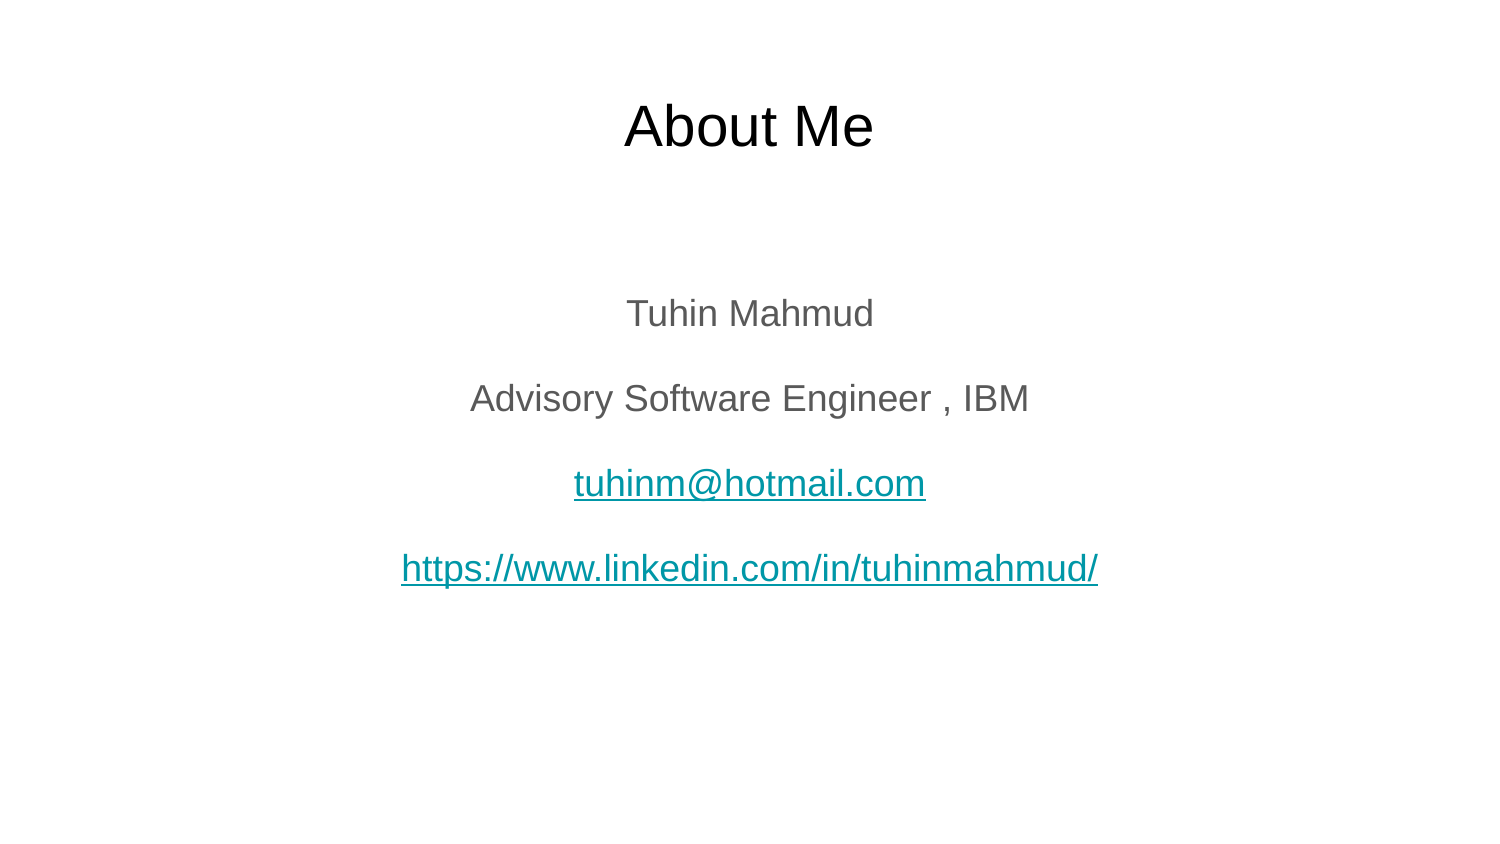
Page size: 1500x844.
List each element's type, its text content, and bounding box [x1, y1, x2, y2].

list Tuhin Mahmud Advisory Software Engineer , IBM tuhinm@hotmail.com https://www.linkedin.com/in/tuhinmahmud/ [51, 189, 1449, 750]
title About Me [51, 72, 1449, 167]
